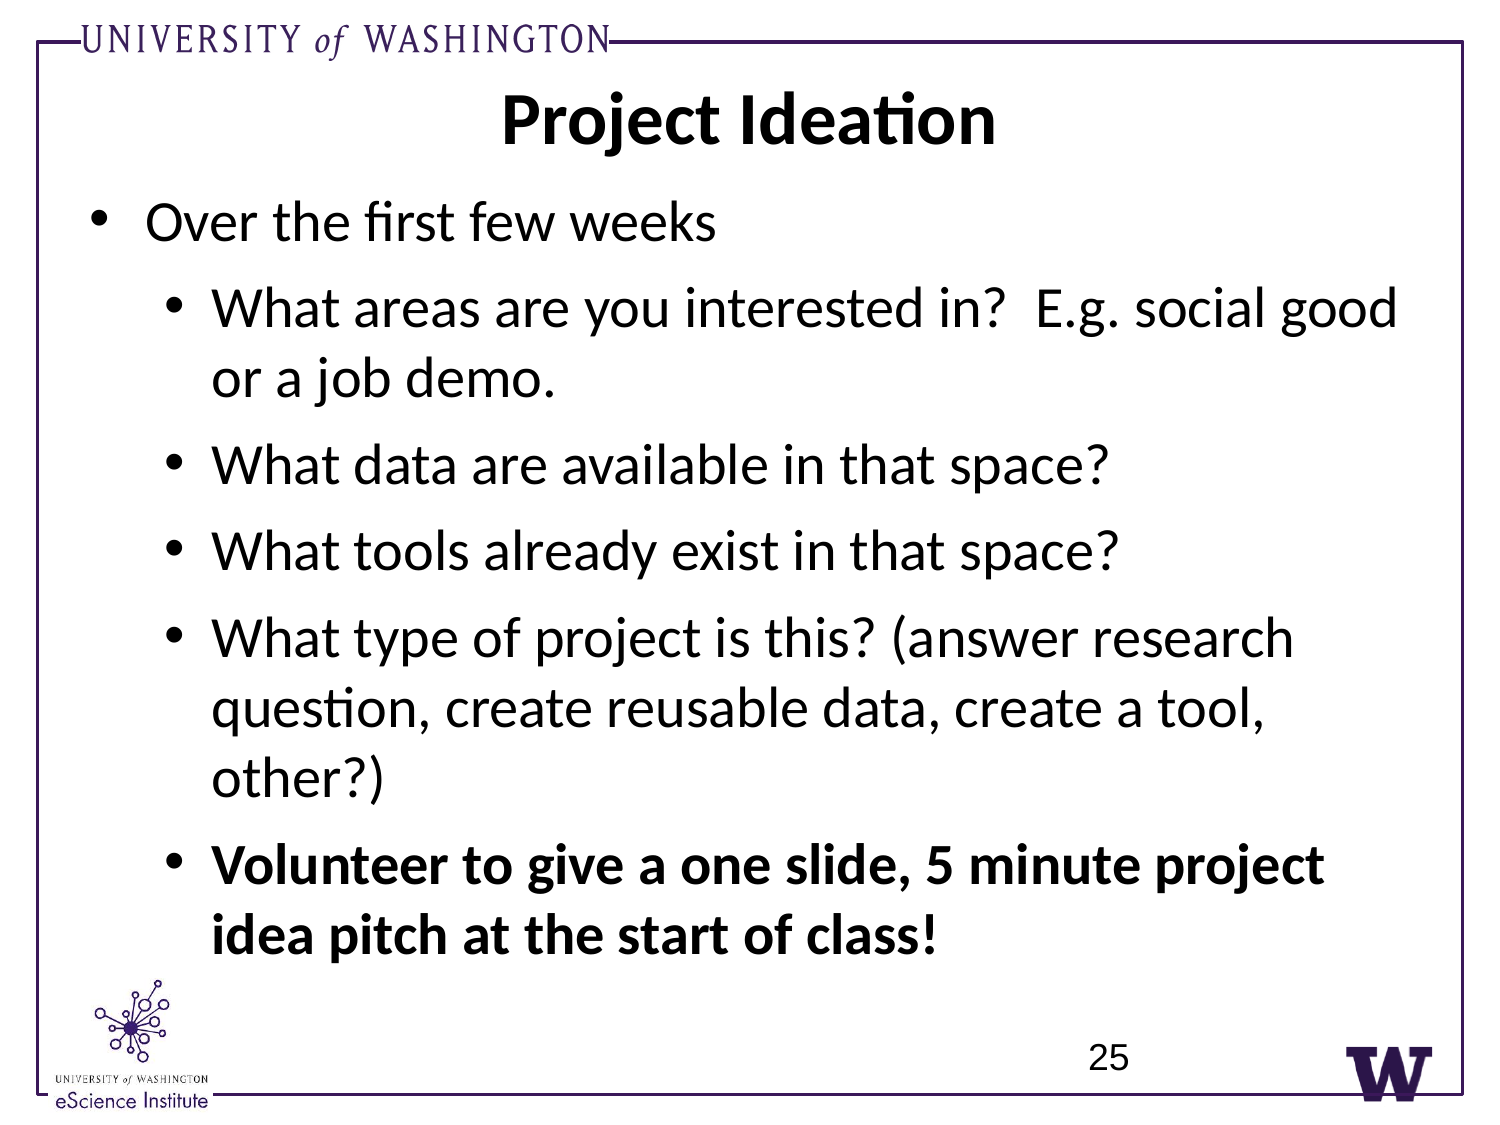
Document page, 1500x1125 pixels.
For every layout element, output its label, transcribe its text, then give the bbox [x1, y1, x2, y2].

picture [48, 978, 213, 1113]
picture [81, 24, 609, 61]
text_box Over the first few weeks What areas are you interested in? E.g. social good or a job demo. What data are available in that space? What tools already exist in that space? What type of project is this? (answer research question, create reusable data, create a tool, other?) Volunteer to give a one slide, 5 minute project idea pitch at the start of class! [74, 174, 1425, 886]
text_box 25 [1073, 1024, 1300, 1085]
text_box Project Ideation [74, 62, 1425, 174]
picture [1339, 1041, 1438, 1093]
picture [1339, 1096, 1438, 1107]
